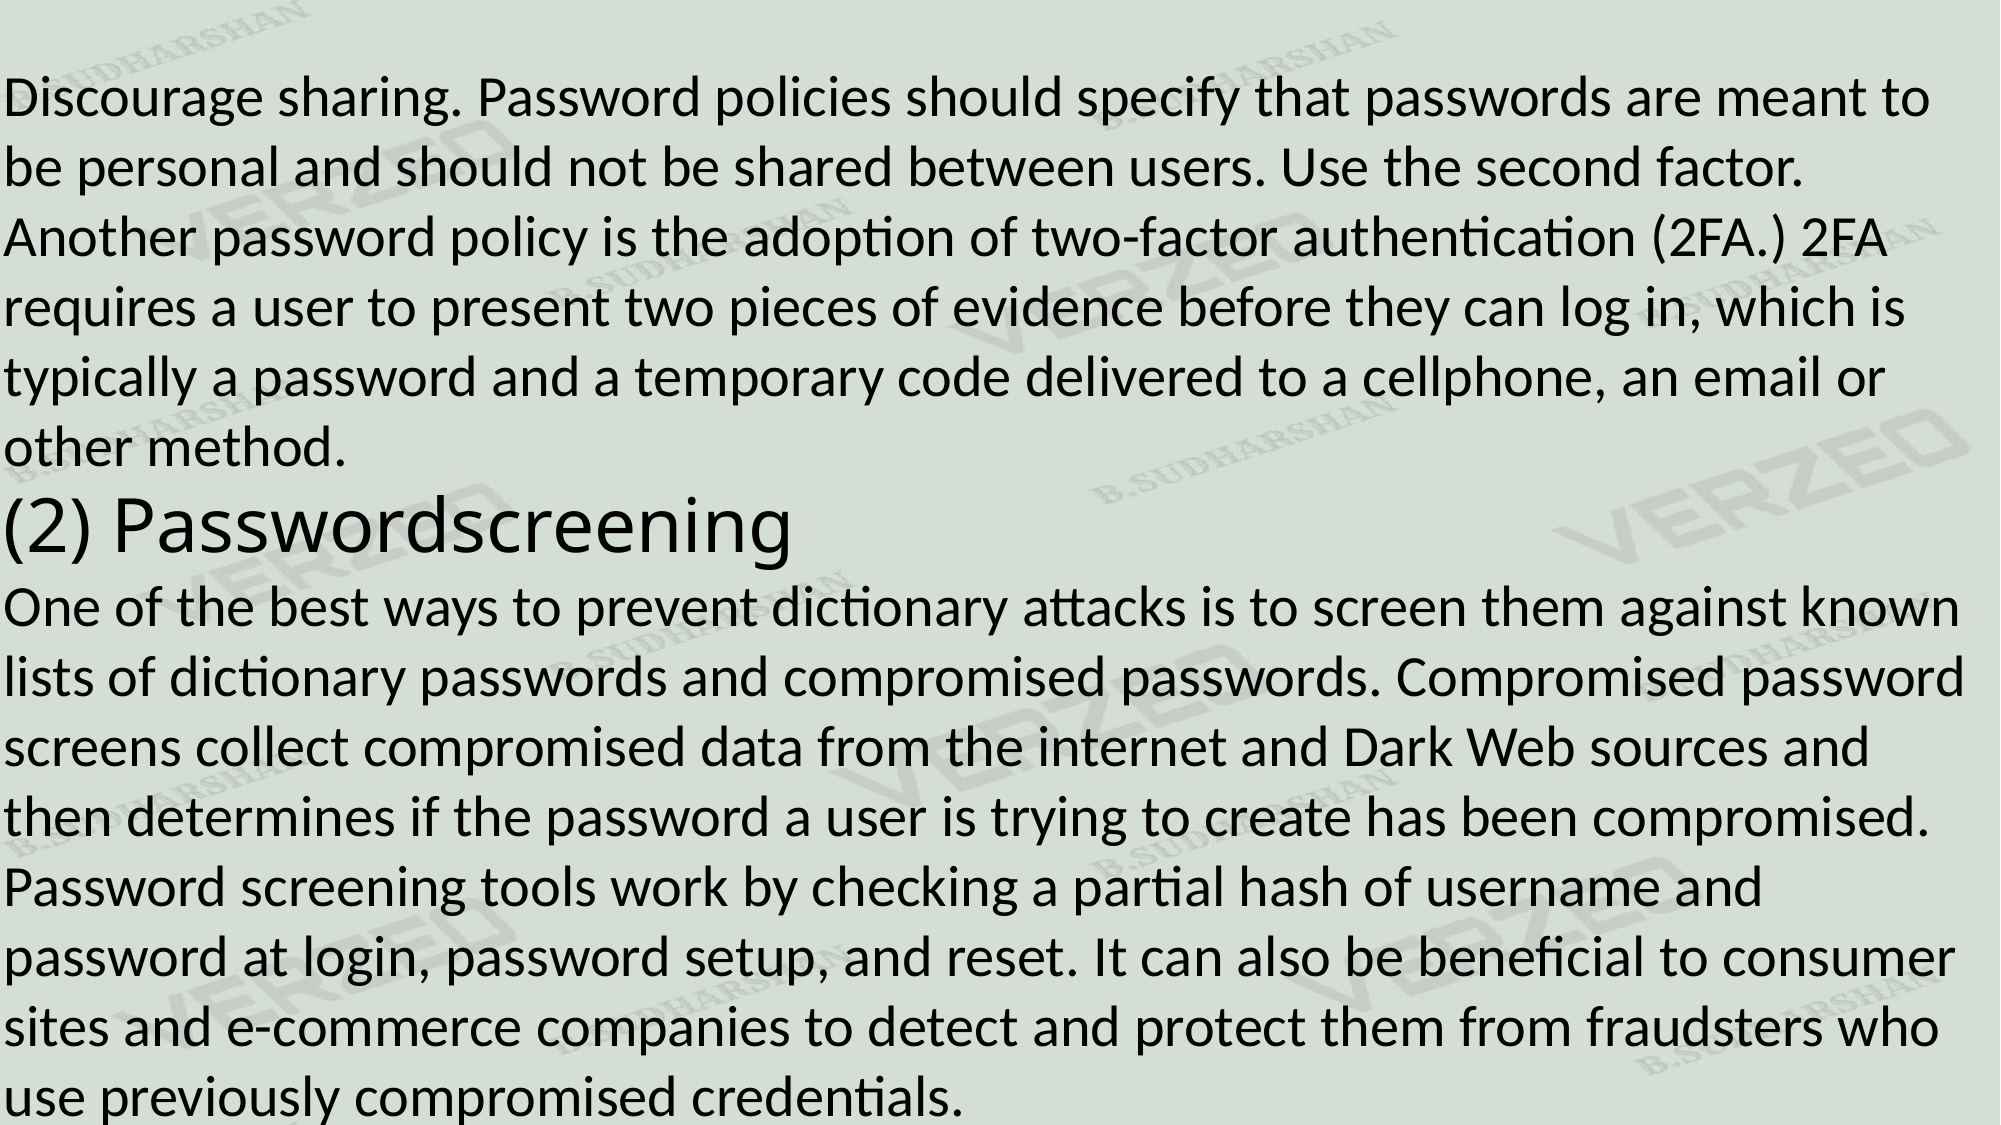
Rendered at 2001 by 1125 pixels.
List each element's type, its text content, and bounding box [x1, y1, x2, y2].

text_box Discourage sharing. Password policies should specify that passwords are meant to be personal and should not be shared between users. Use the second factor. Another password policy is the adoption of two-factor authentication (2FA.) 2FA requires a user to present two pieces of evidence before they can log in, which is typically a password and a temporary code delivered to a cellphone, an email or other method. (2) Passwordscreening One of the best ways to prevent dictionary attacks is to screen them against known lists of dictionary passwords and compromised passwords. Compromised password screens collect compromised data from the internet and Dark Web sources and then determines if the password a user is trying to create has been compromised. Password screening tools work by checking a partial hash of username and password at login, password setup, and reset. It can also be beneficial to consumer sites and e-commerce companies to detect and protect them from fraudsters who use previously compromised credentials. [0, 50, 2000, 1125]
